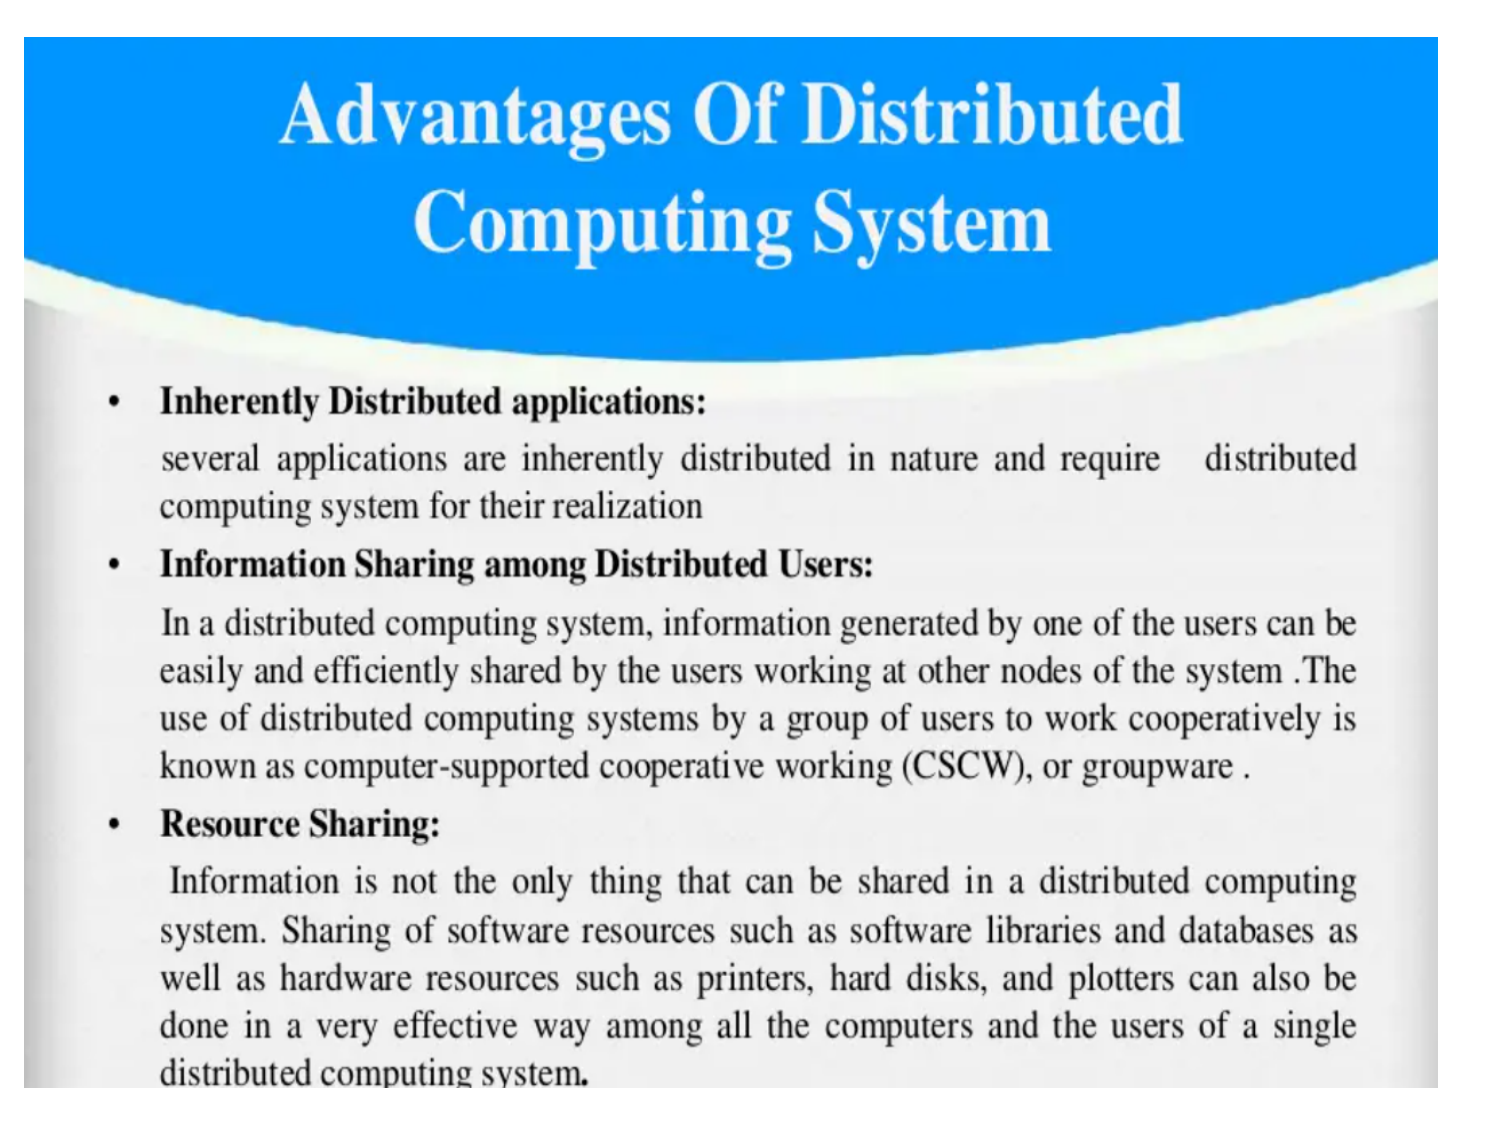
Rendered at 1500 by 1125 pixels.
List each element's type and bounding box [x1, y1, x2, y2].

picture [24, 37, 1438, 1088]
